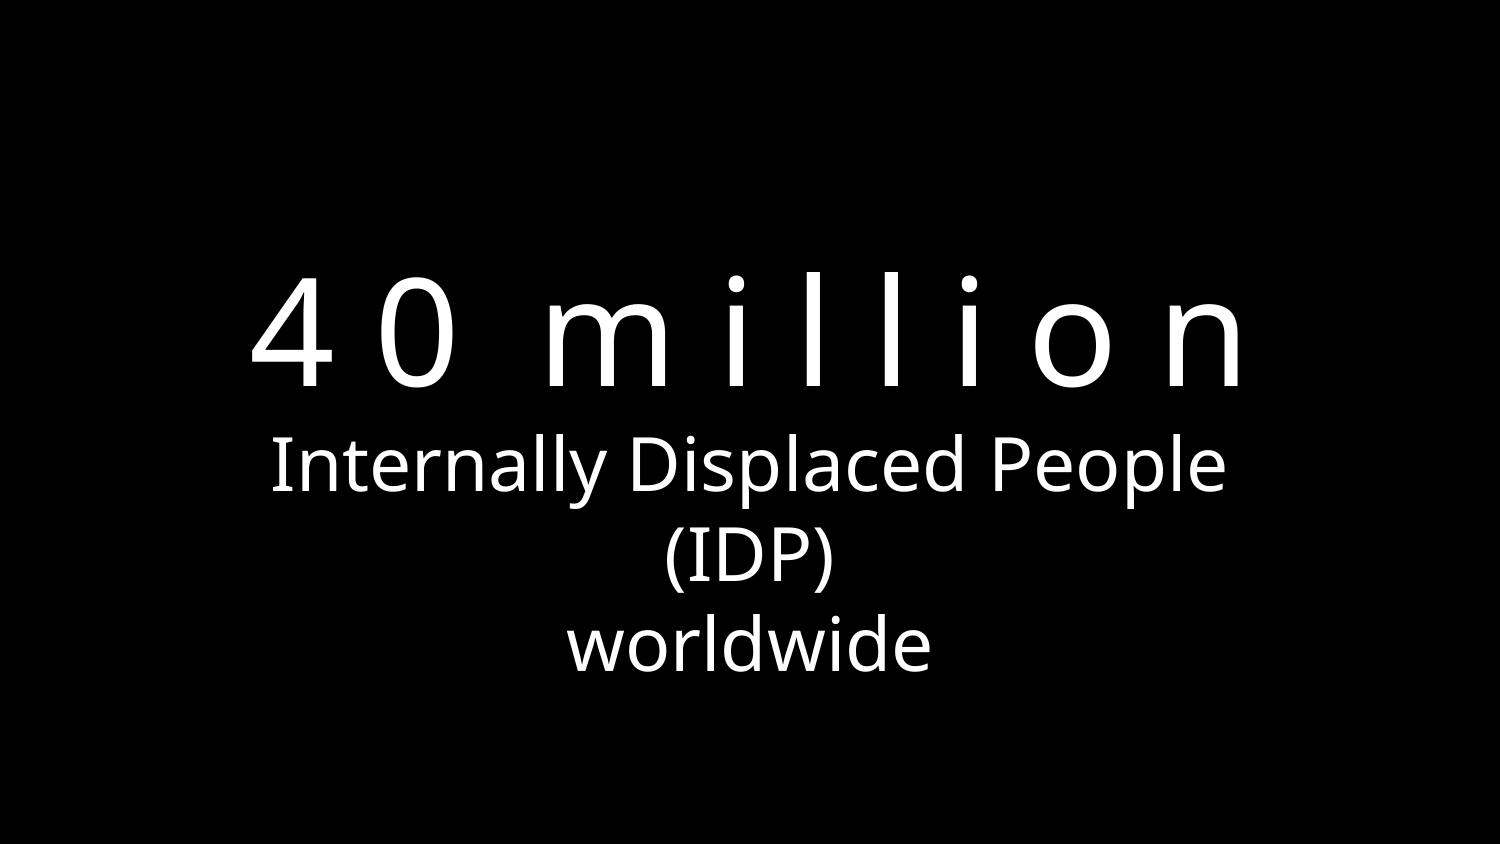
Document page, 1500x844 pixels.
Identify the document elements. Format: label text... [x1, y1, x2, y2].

text_box 4 0 m i l l i o n Internally Displaced People (IDP) worldwide [173, 221, 1327, 343]
